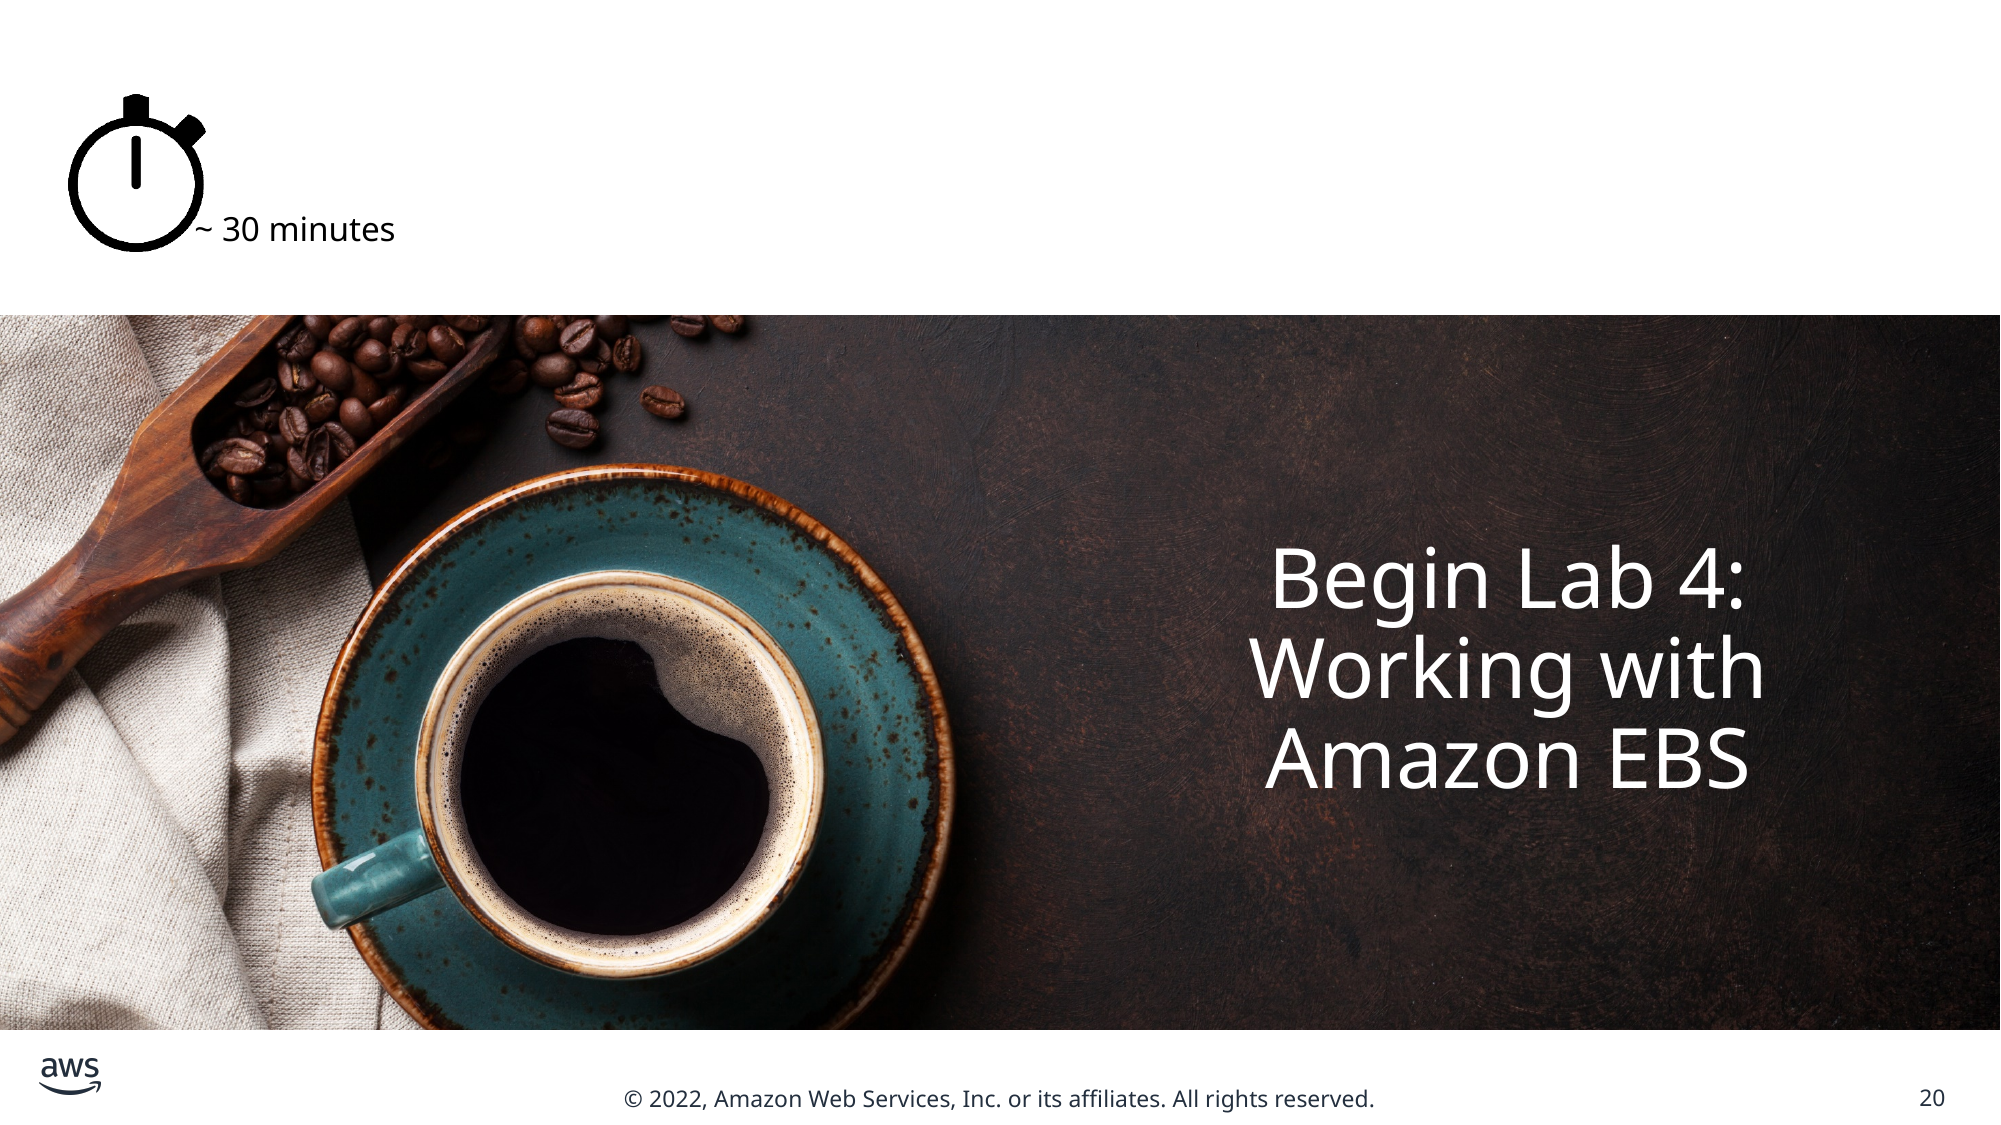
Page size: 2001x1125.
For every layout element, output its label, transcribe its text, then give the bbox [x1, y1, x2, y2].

picture [0, 314, 2000, 1031]
text_box ~ 30 minutes [137, 200, 454, 256]
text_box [68, 94, 206, 252]
picture [39, 1058, 101, 1095]
slide_number 20 [1881, 1077, 1961, 1121]
